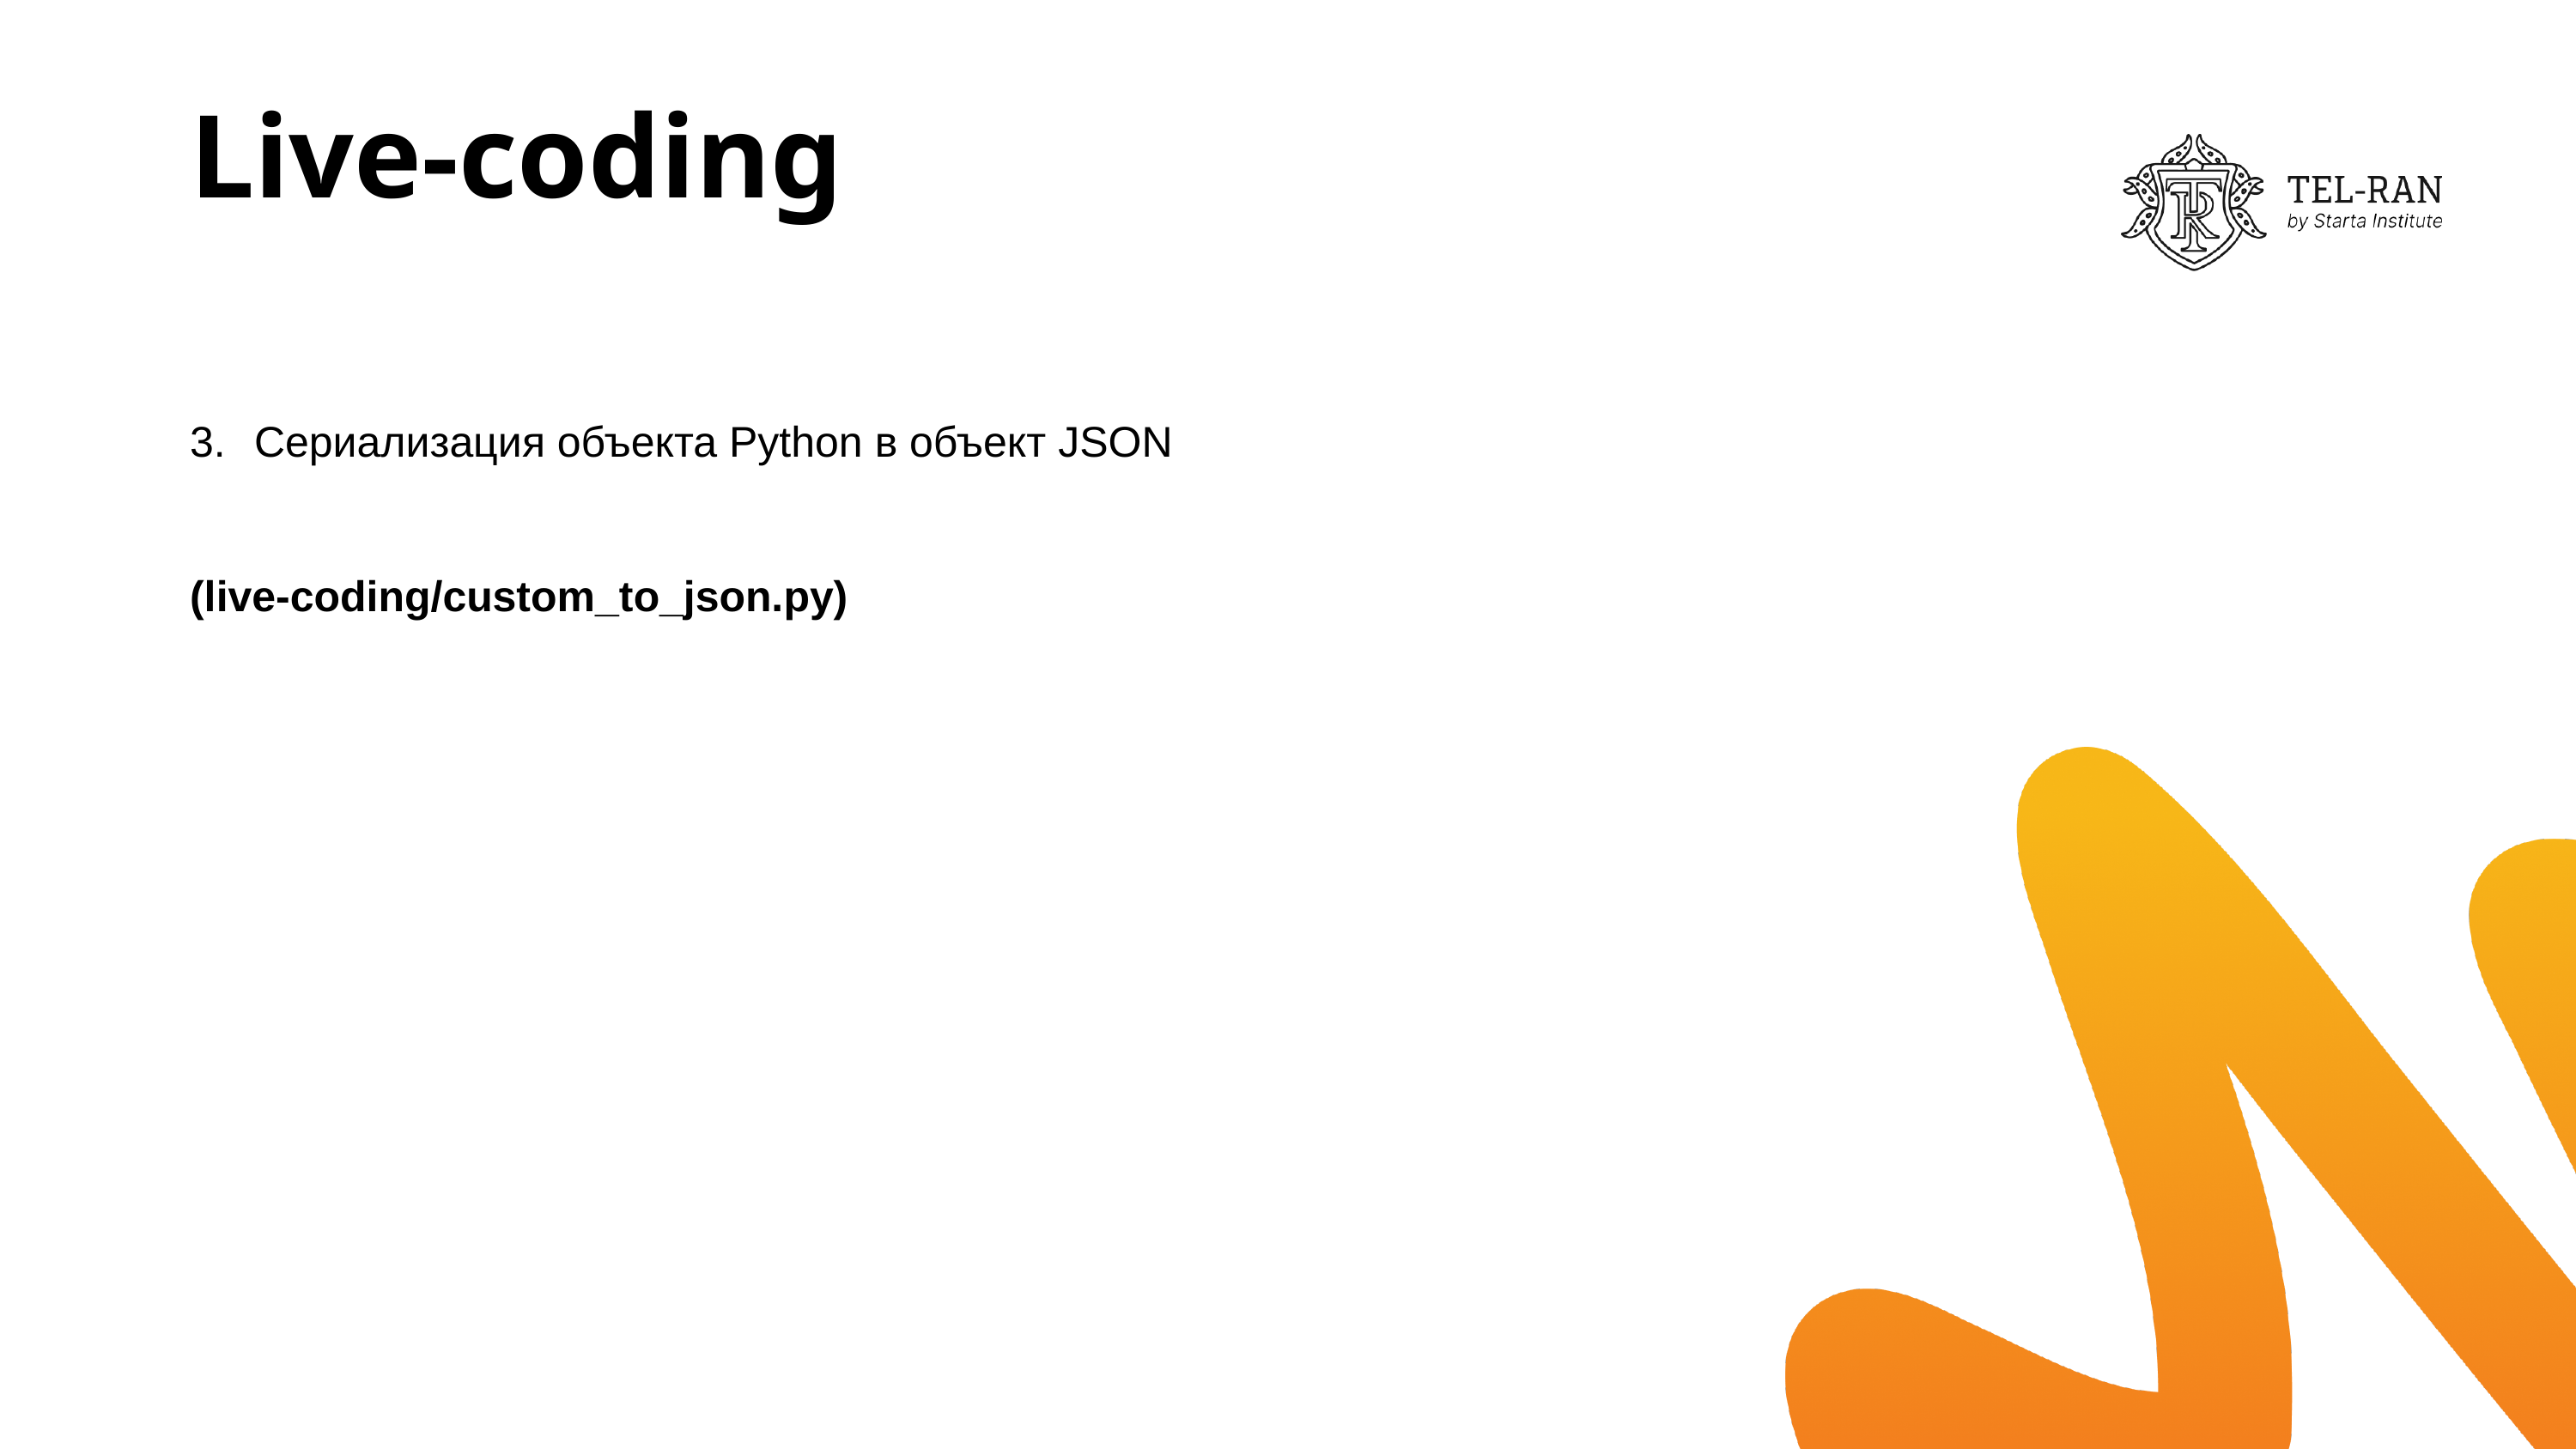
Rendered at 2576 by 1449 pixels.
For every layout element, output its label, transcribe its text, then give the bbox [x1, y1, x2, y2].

picture [2121, 134, 2442, 271]
title Live-coding [177, 76, 2107, 358]
text_box Сериализация объекта Python в объект JSON (live-coding/custom_to_json.py) [177, 382, 2537, 627]
picture [1620, 747, 2576, 1449]
